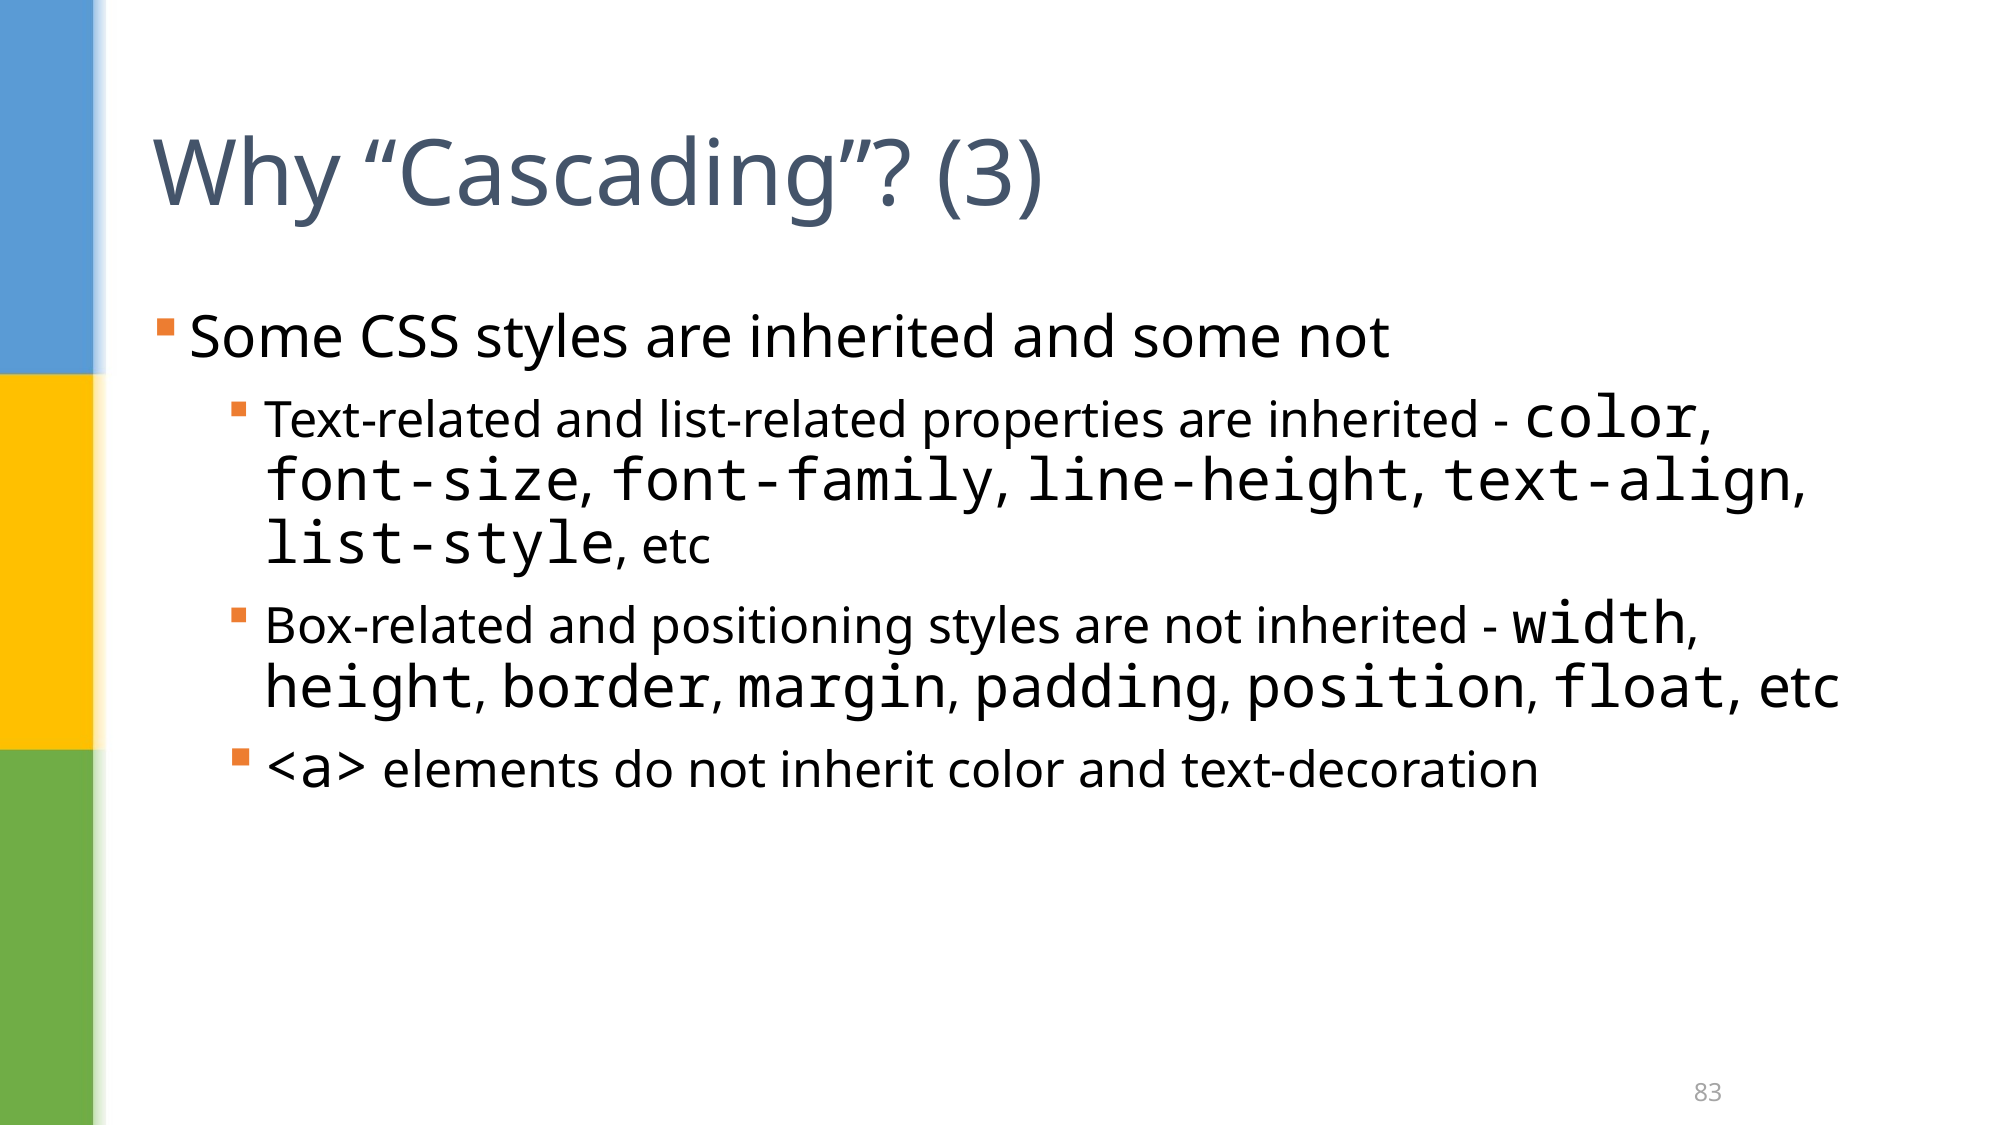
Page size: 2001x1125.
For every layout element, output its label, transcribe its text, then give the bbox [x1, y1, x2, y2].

list Some CSS styles are inherited and some not Text-related and list-related properties are inherited - color, font-size, font-family, line-height, text-align, list-style, etc Box-related and positioning styles are not inherited - width, height, border, margin, padding, position, float, etc <a> elements do not inherit color and text-decoration [137, 299, 1863, 1014]
slide_number 83 [1662, 1074, 1738, 1113]
title Why “Cascading”? (3) [137, 59, 1863, 278]
picture [0, 0, 2001, 1125]
